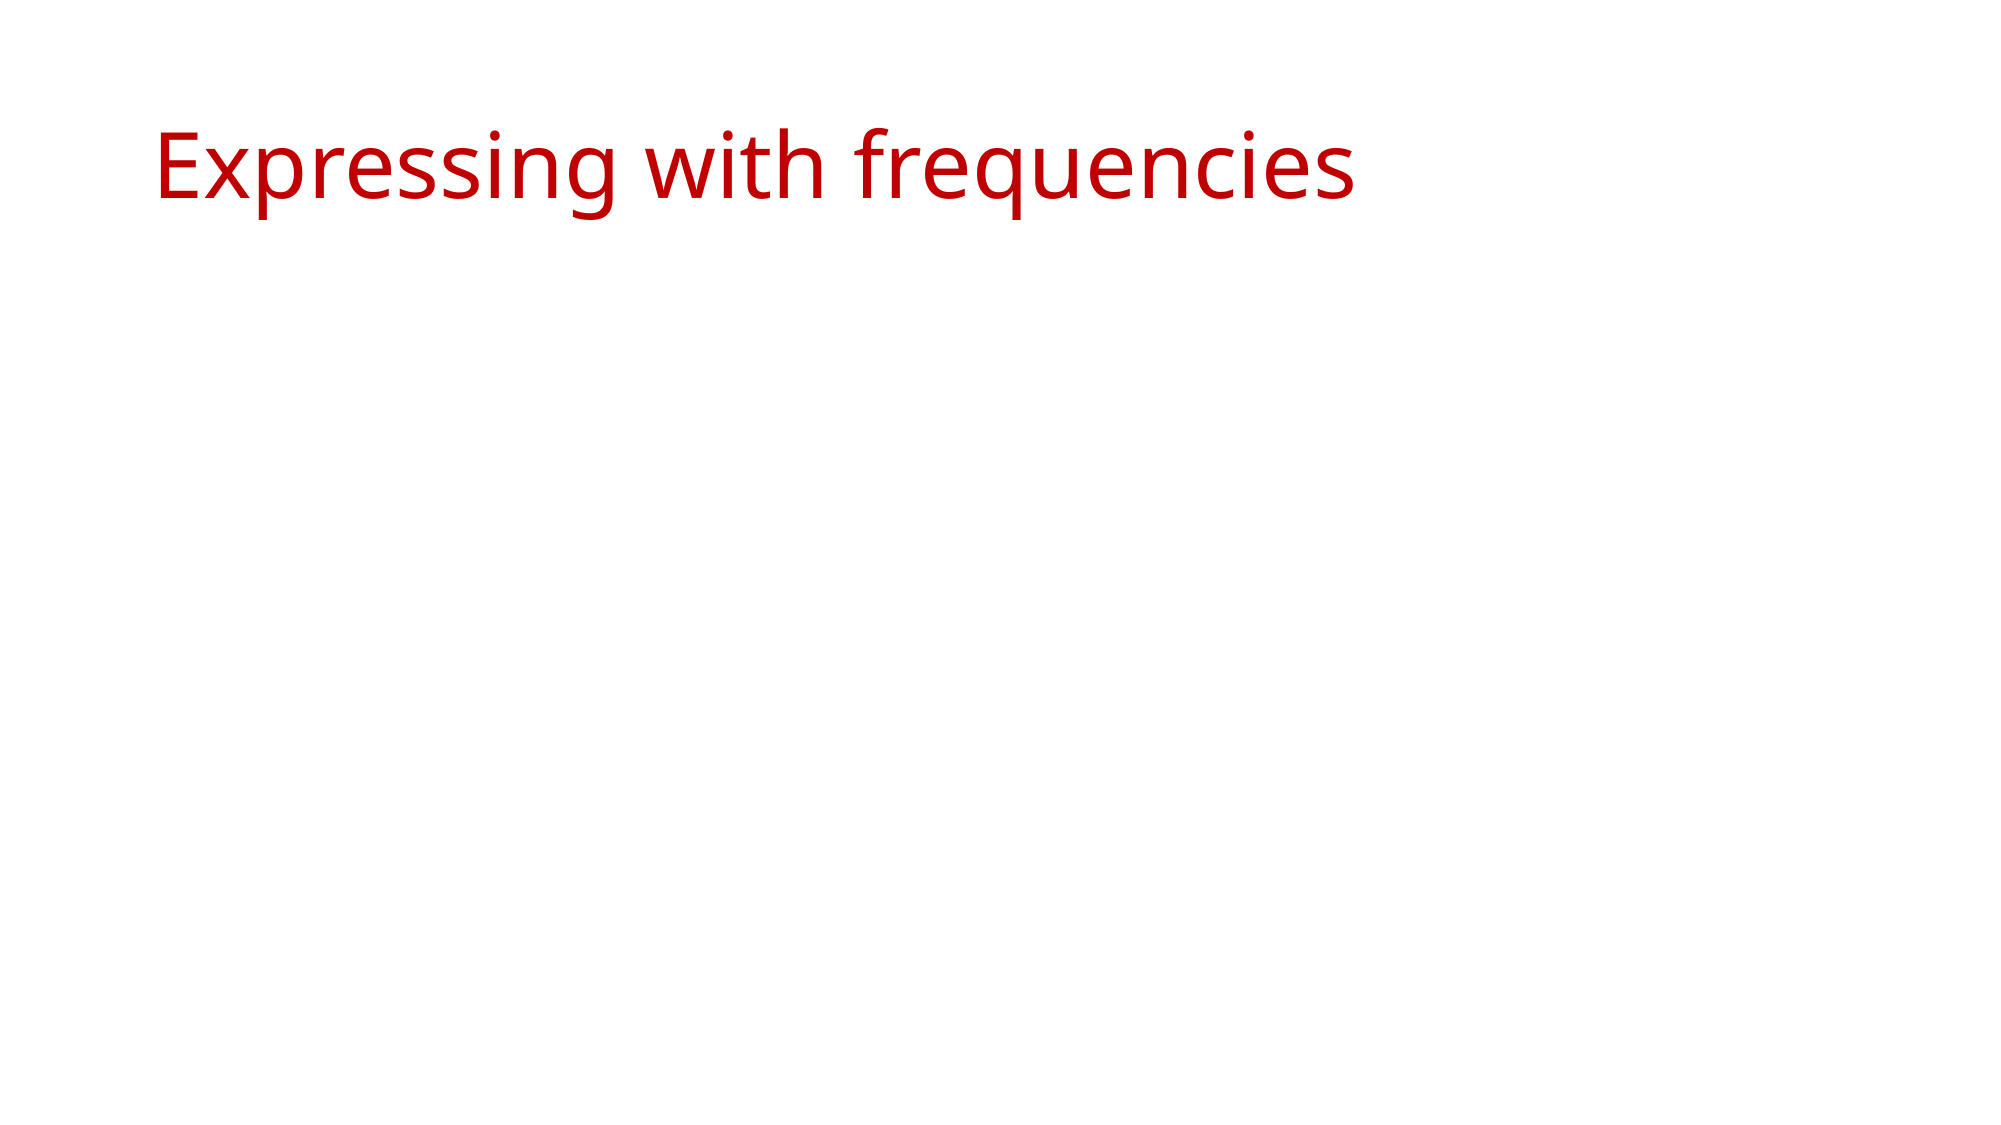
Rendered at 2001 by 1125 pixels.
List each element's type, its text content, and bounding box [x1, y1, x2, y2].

title Expressing with frequencies [137, 59, 1863, 278]
